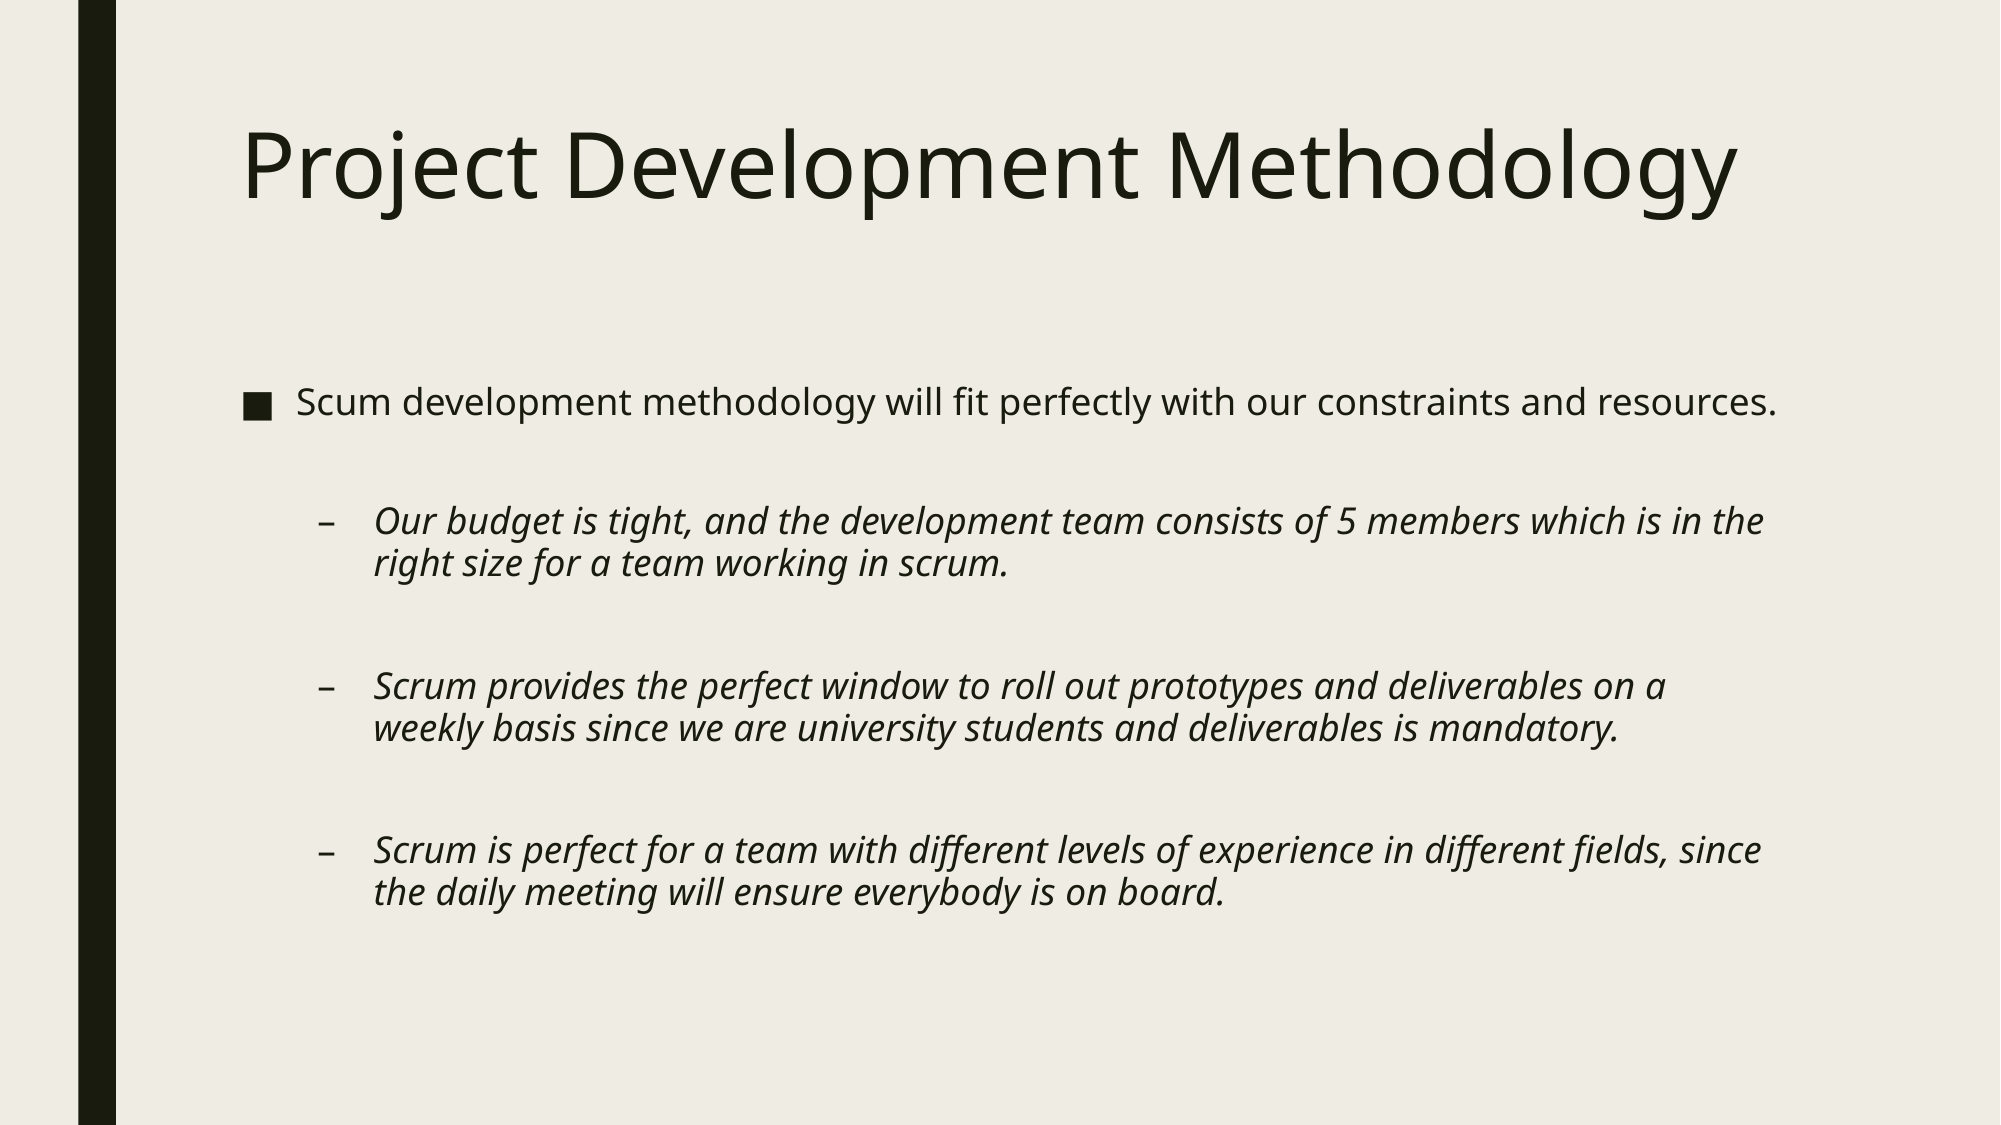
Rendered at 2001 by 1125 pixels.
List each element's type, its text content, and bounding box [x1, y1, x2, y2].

list Scum development methodology will fit perfectly with our constraints and resources. Our budget is tight, and the development team consists of 5 members which is in the right size for a team working in scrum. Scrum provides the perfect window to roll out prototypes and deliverables on a weekly basis since we are university students and deliverables is mandatory. Scrum is perfect for a team with different levels of experience in different fields, since the daily meeting will ensure everybody is on board. [225, 375, 1800, 963]
title Project Development Methodology [225, 112, 1800, 357]
